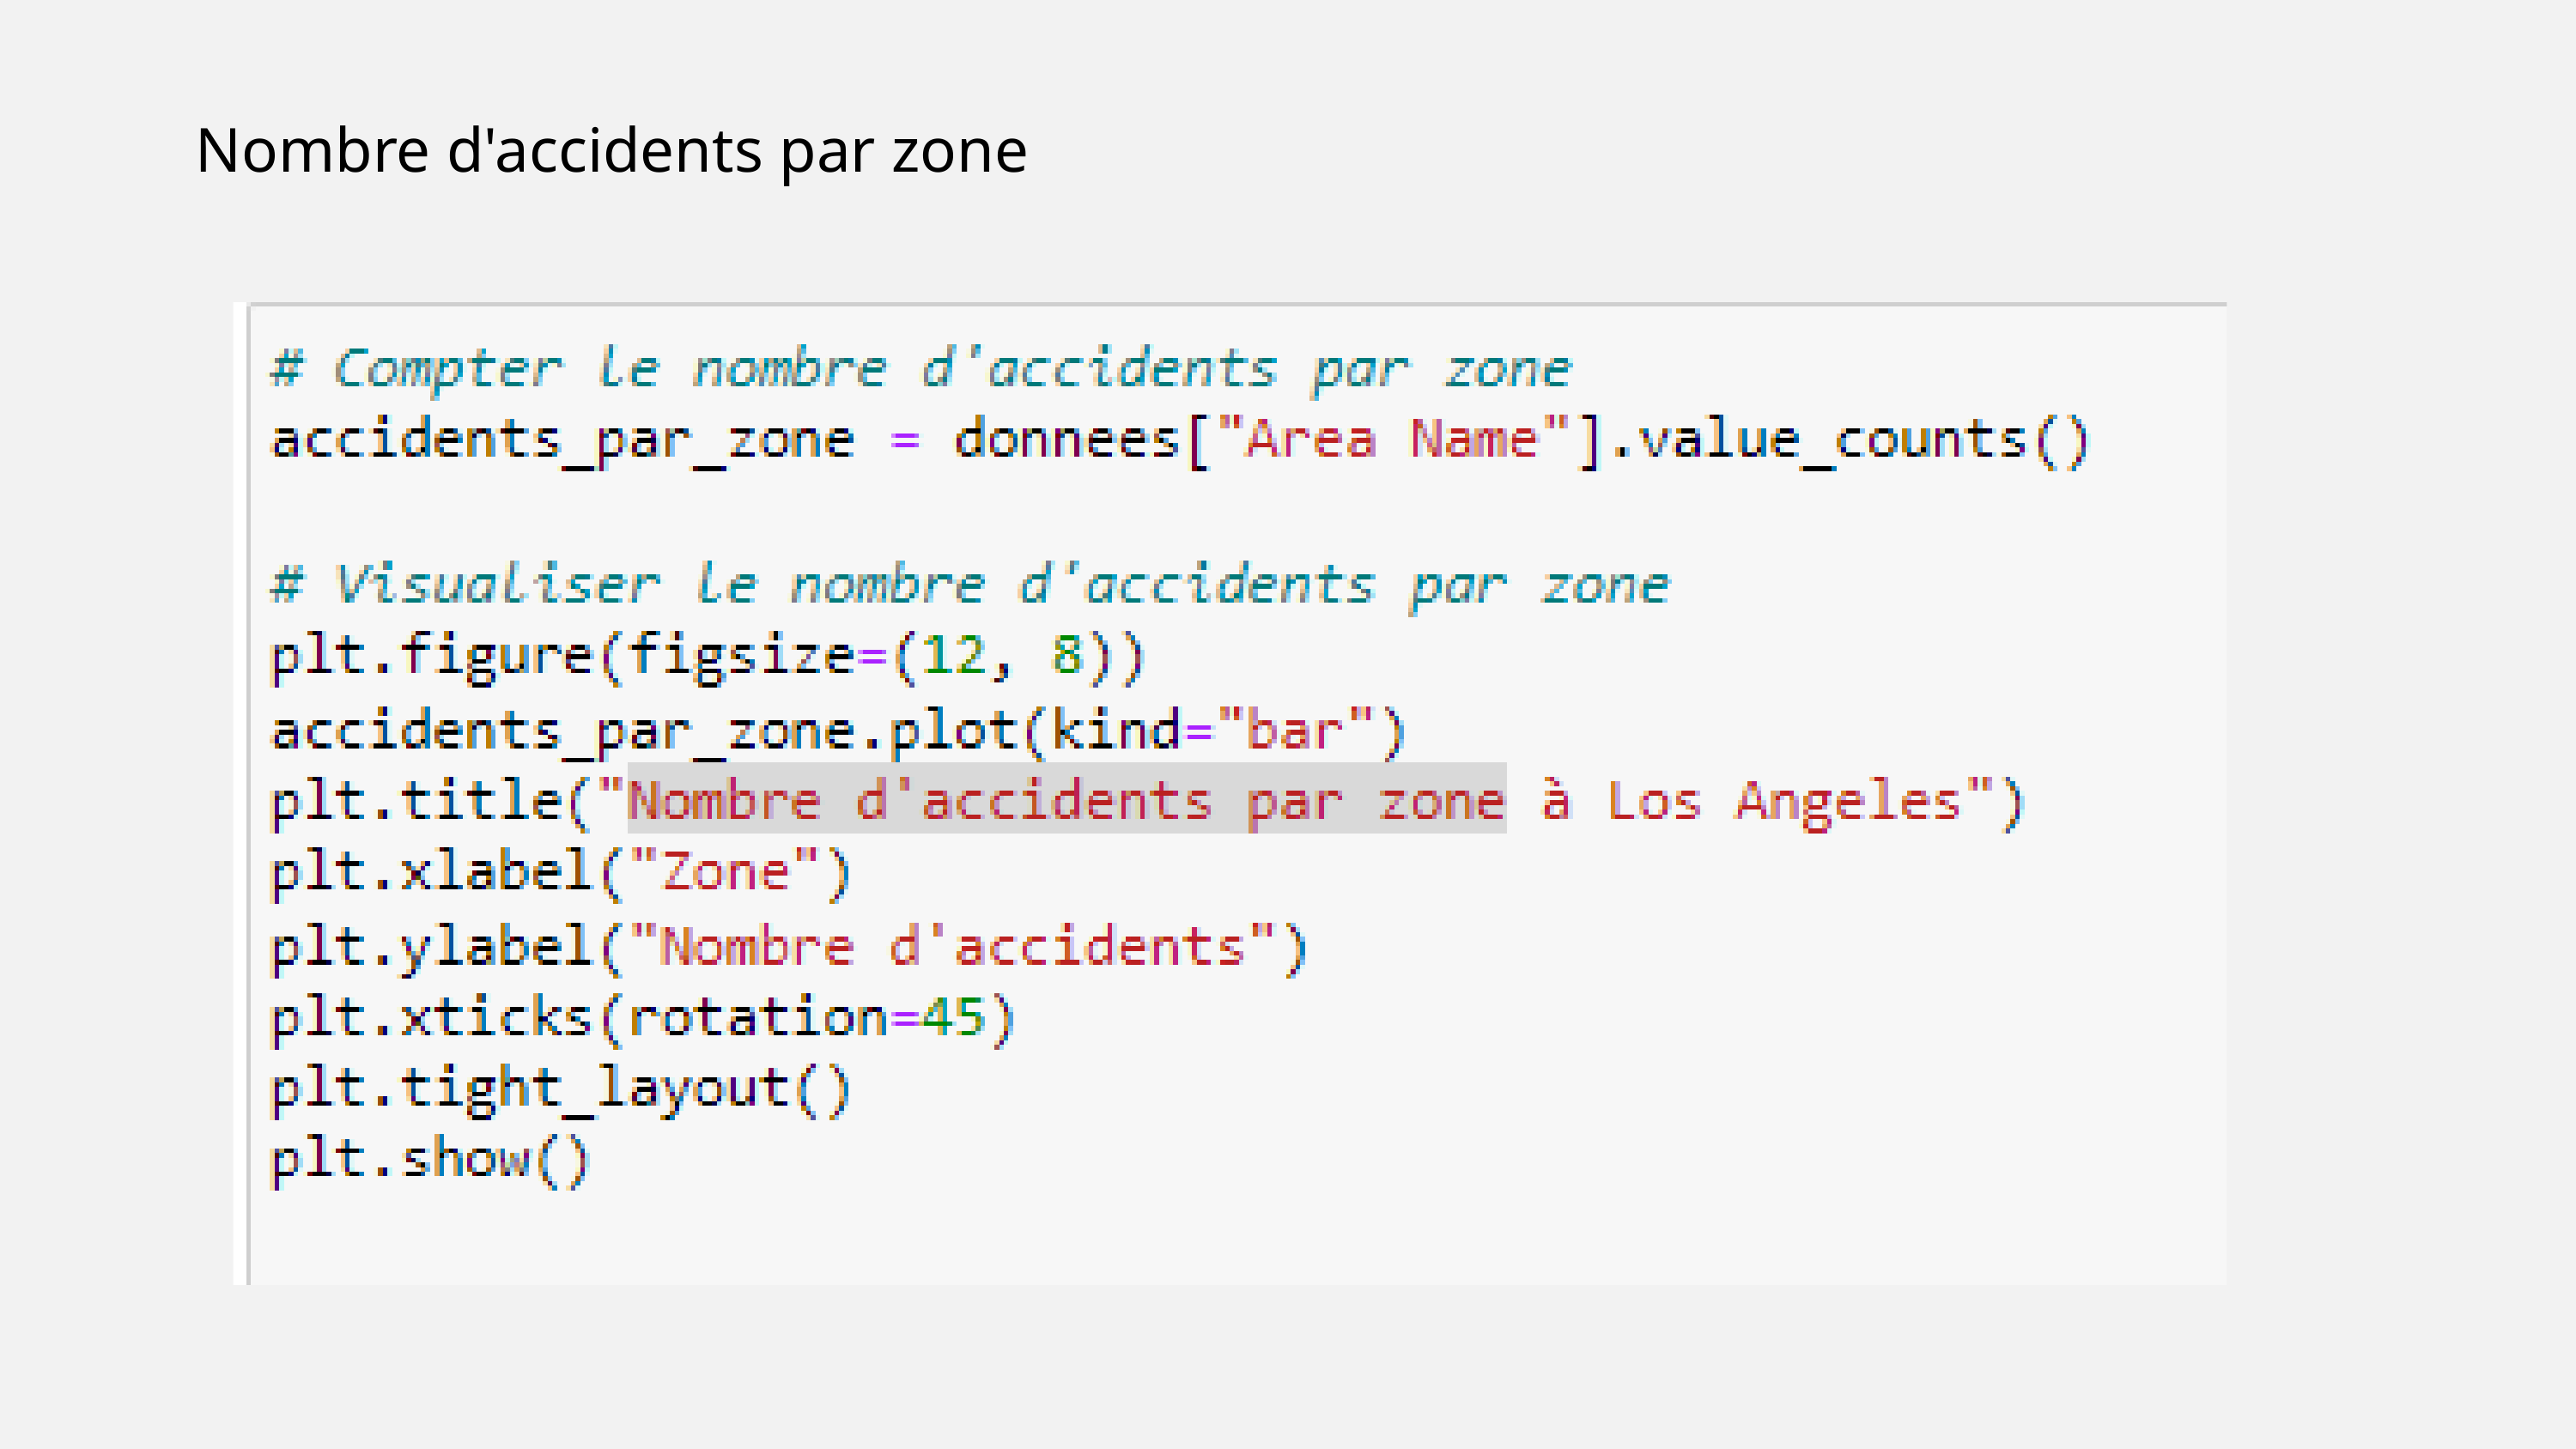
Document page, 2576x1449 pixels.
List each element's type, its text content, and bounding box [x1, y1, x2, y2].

text_box [233, 302, 2227, 1285]
text_box Nombre d'accidents par zone [182, 99, 1042, 185]
